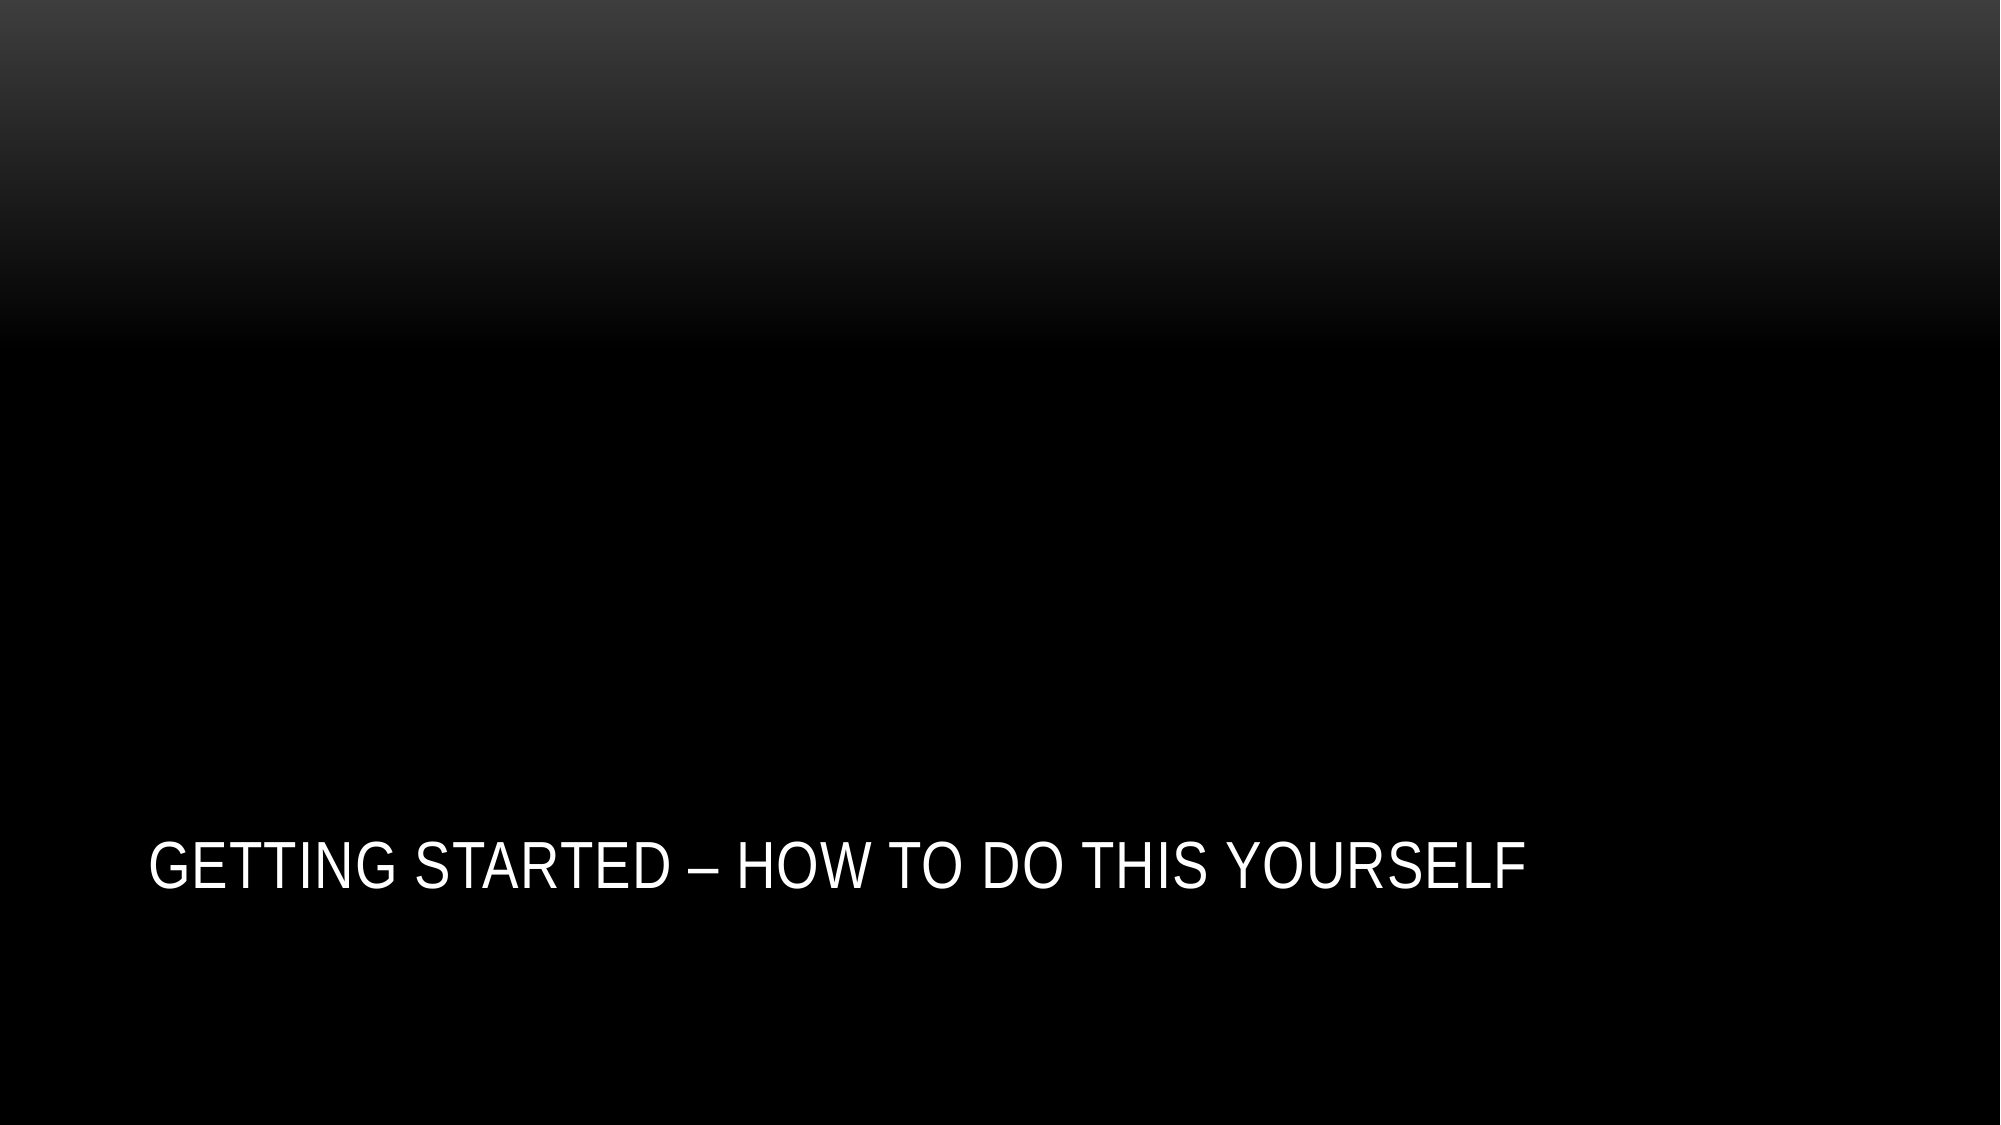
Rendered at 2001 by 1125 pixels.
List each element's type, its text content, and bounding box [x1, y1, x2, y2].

title GETTING STARTED – HOW TO DO THIS YOURSELF [133, 814, 1858, 1038]
